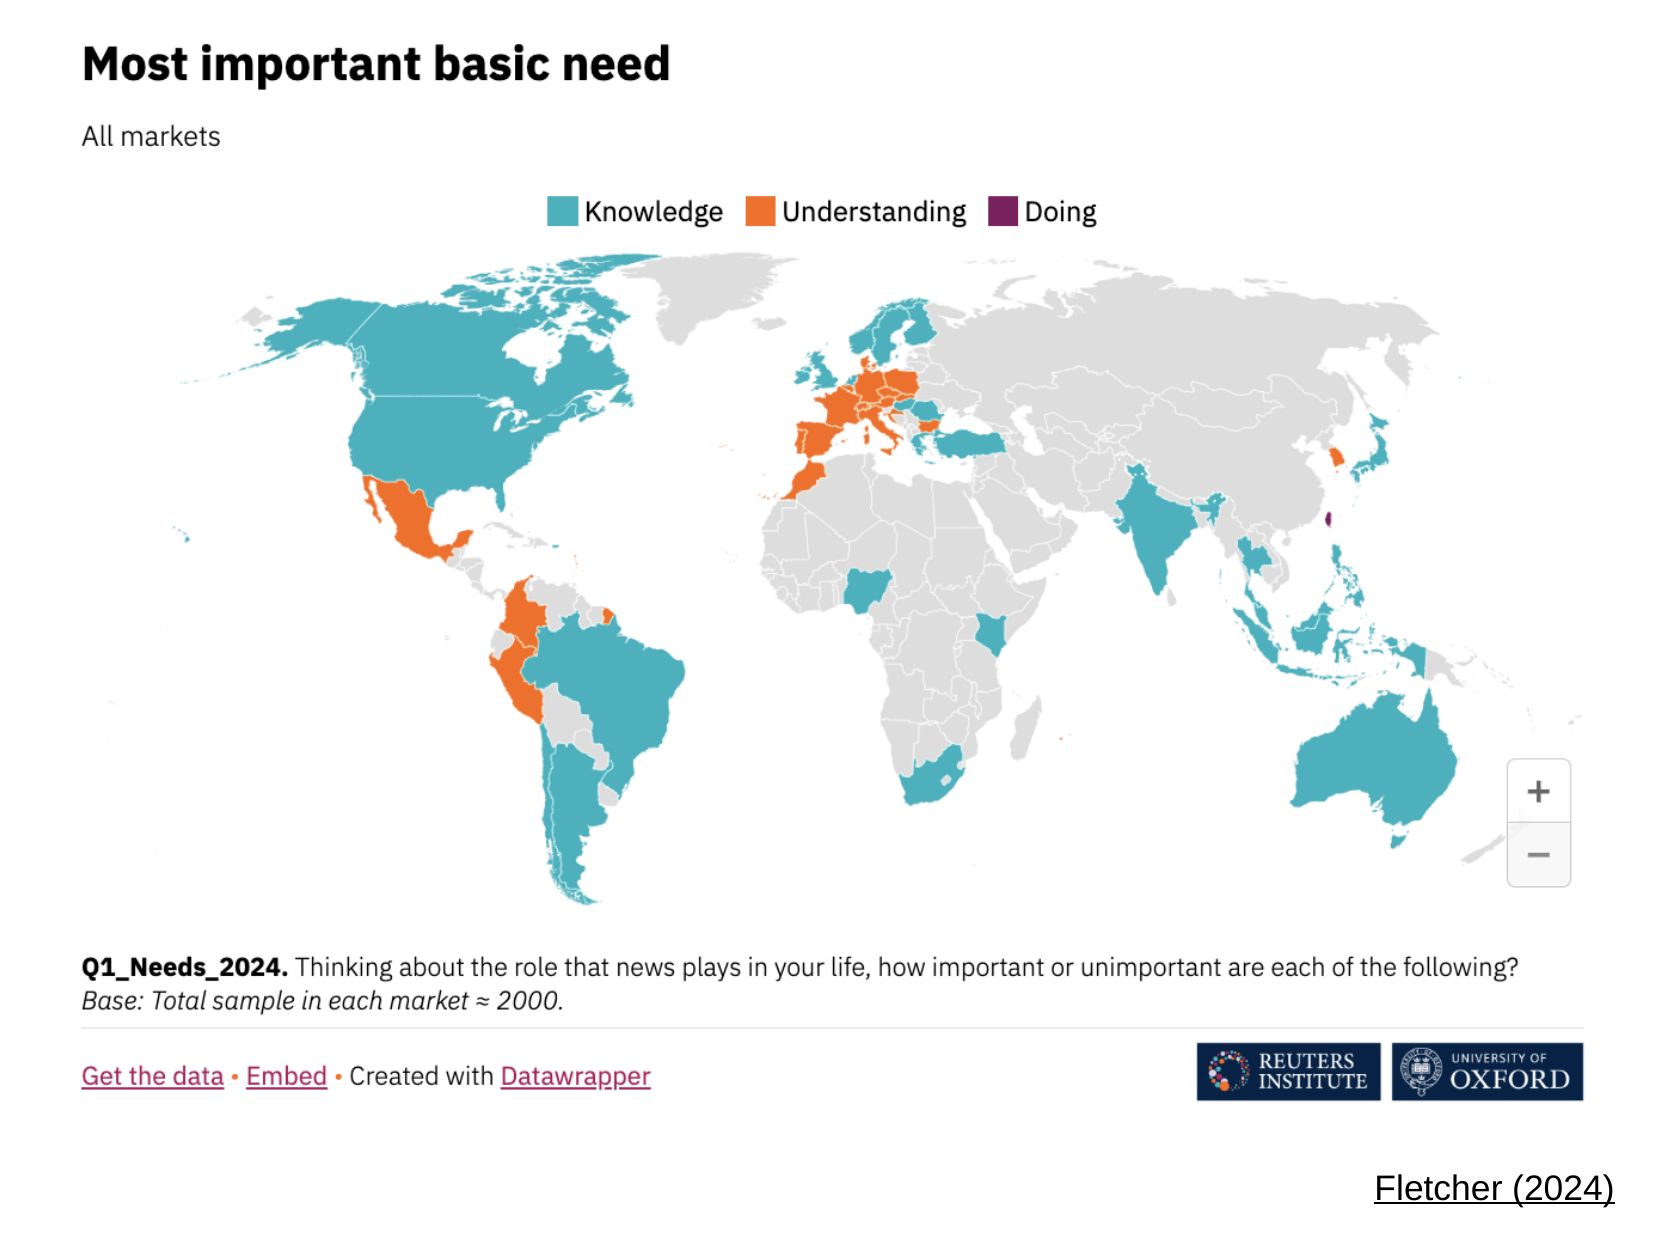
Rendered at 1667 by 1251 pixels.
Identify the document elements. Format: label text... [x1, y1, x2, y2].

picture [60, 24, 1607, 1122]
text_box Fletcher (2024) [1133, 1146, 1643, 1226]
